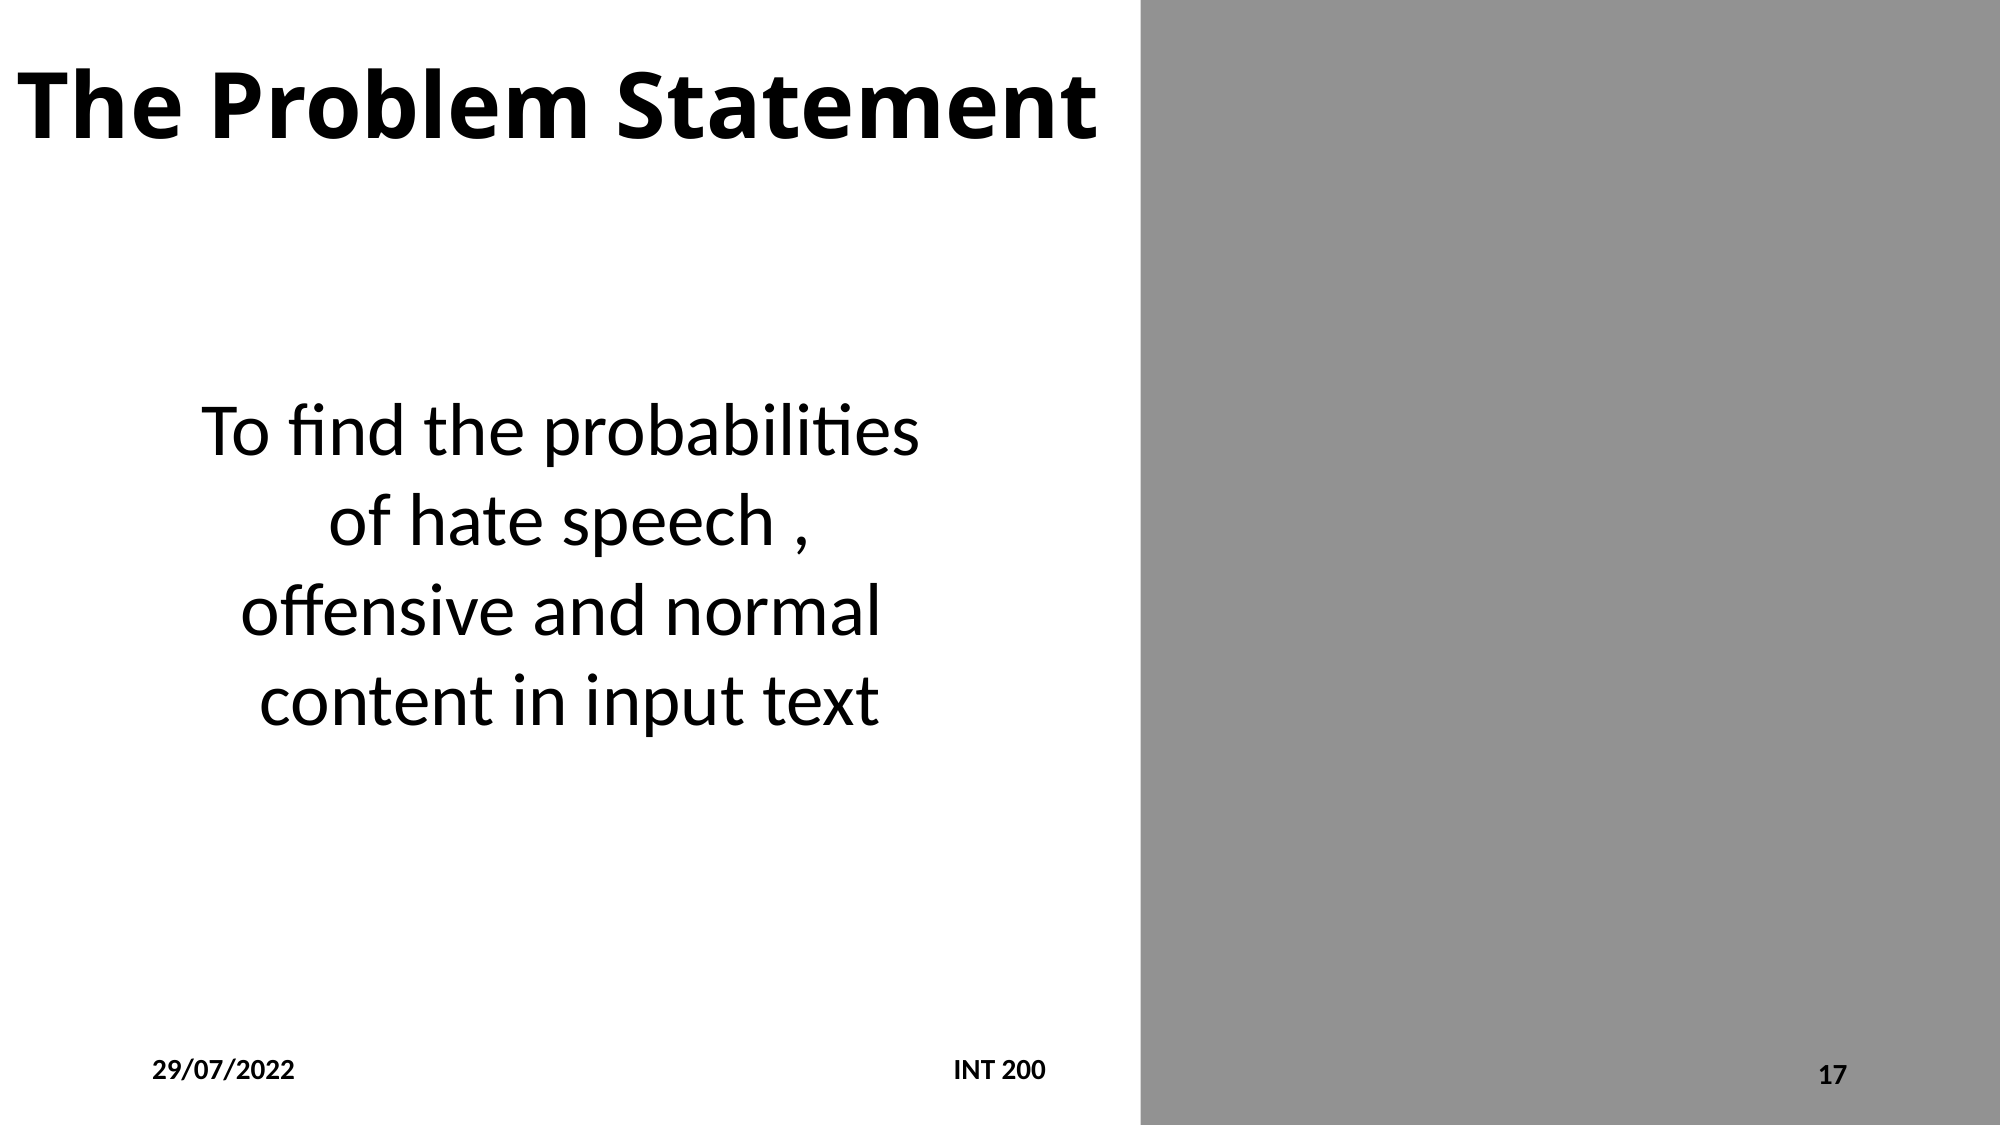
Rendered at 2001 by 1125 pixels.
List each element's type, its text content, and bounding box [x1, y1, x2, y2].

text_box INT 200 [662, 1042, 1338, 1103]
slide_number 17 [1412, 1042, 1863, 1103]
text_box 29/07/2022 [137, 1042, 588, 1103]
text_box The Problem Statement [0, 0, 1141, 218]
text_box To find the probabilities of hate speech , offensive and normal content in input text [0, 373, 1141, 749]
text_box [1140, 0, 2000, 1125]
